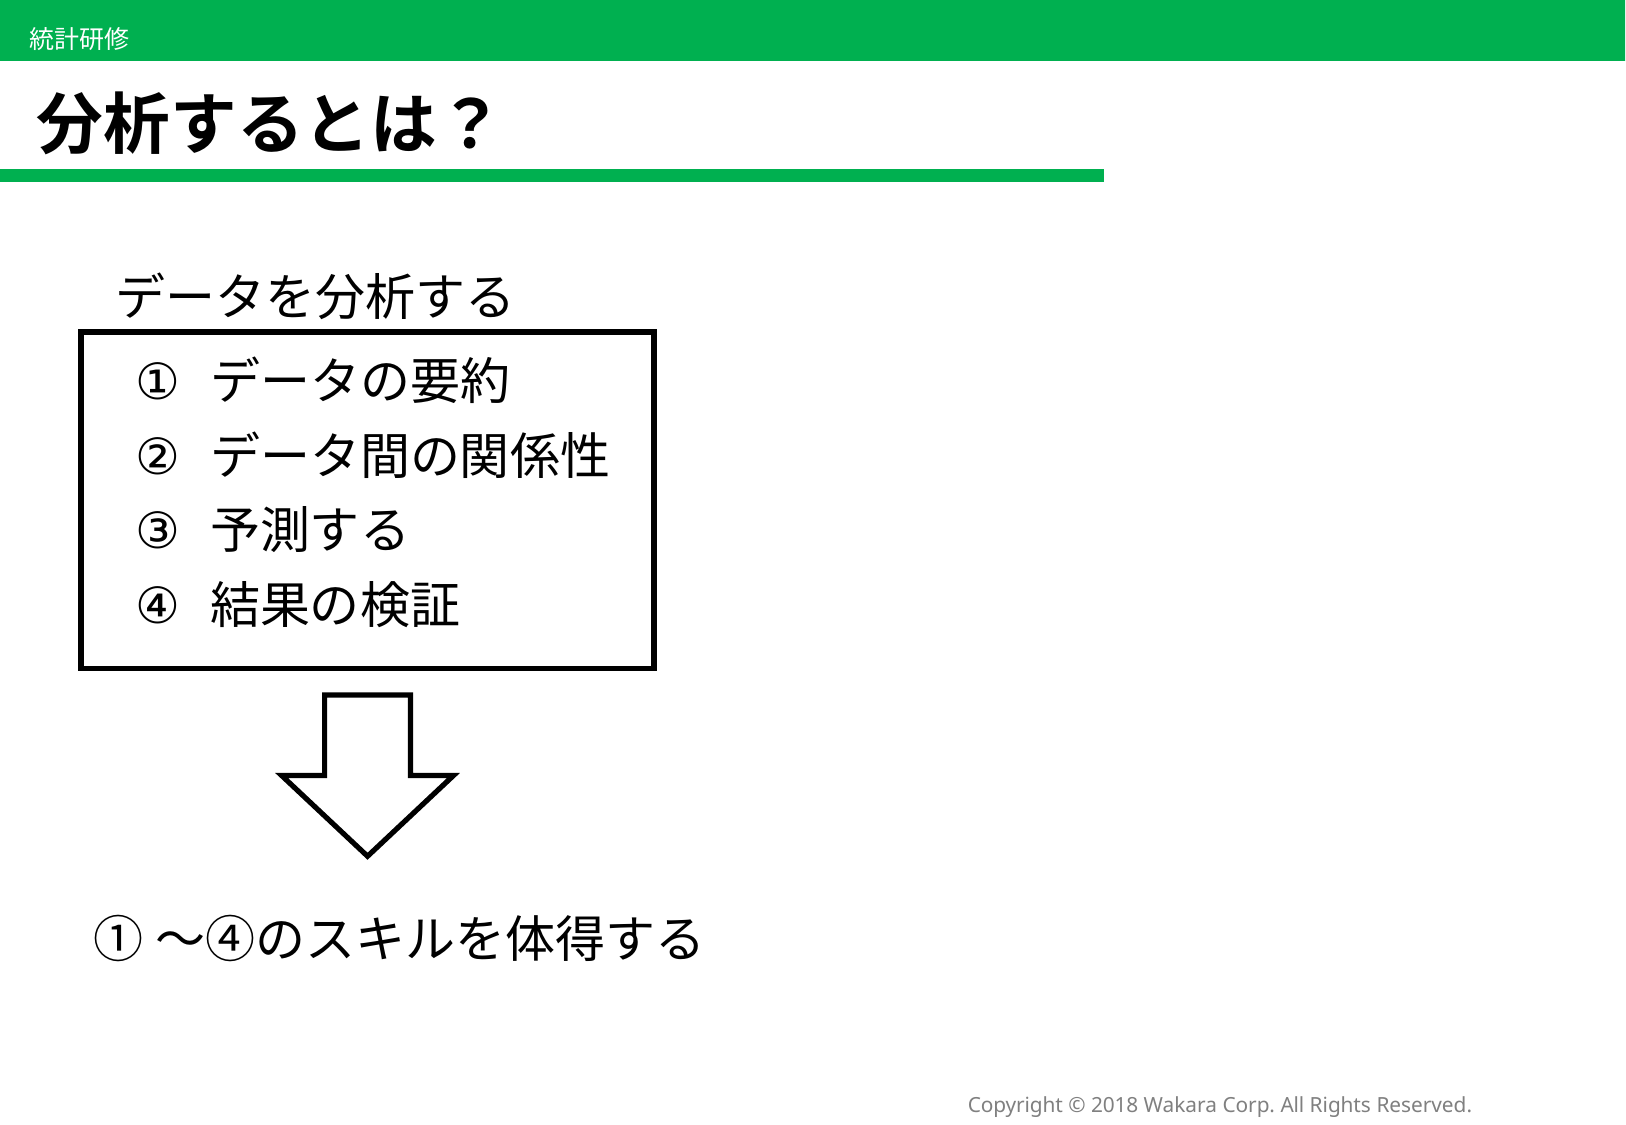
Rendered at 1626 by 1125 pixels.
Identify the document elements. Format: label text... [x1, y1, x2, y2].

text_box [80, 331, 655, 670]
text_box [98, 258, 1435, 647]
text_box ①〜④のスキルを体得する [78, 899, 720, 975]
text_box [279, 693, 457, 858]
title 分析するとは？ [21, 59, 1577, 171]
